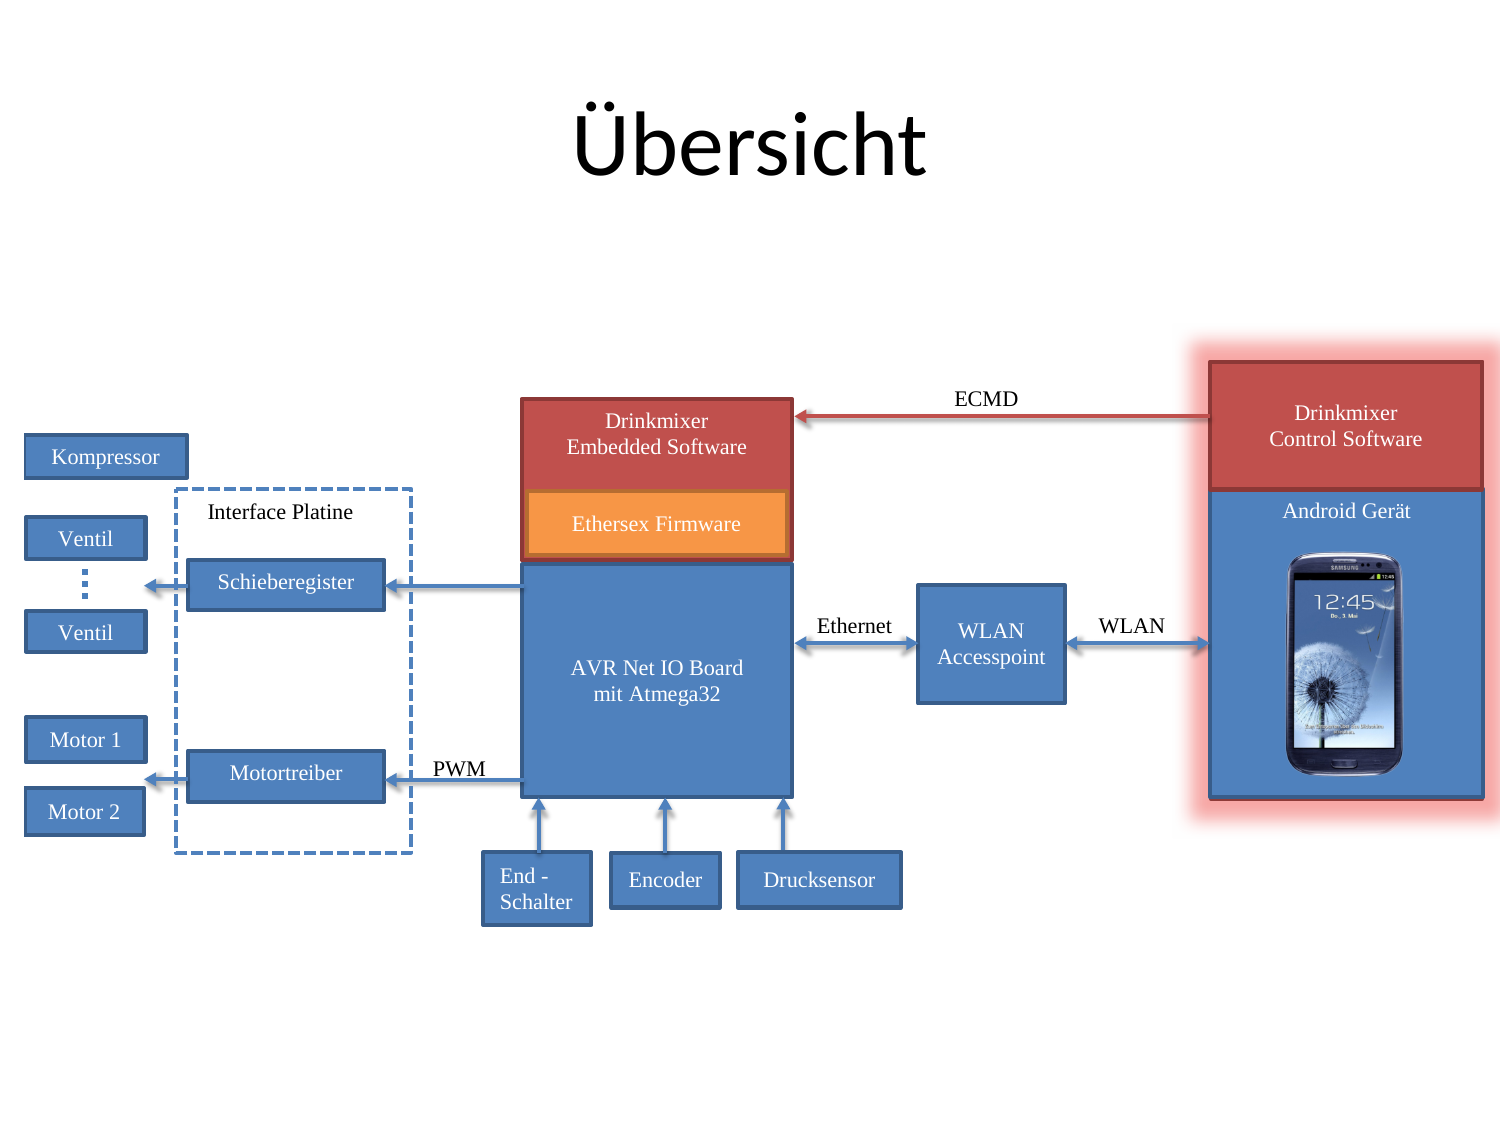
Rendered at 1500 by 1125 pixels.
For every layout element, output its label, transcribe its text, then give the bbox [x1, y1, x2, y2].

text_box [23, 326, 1500, 929]
title Übersicht [75, 45, 1425, 233]
